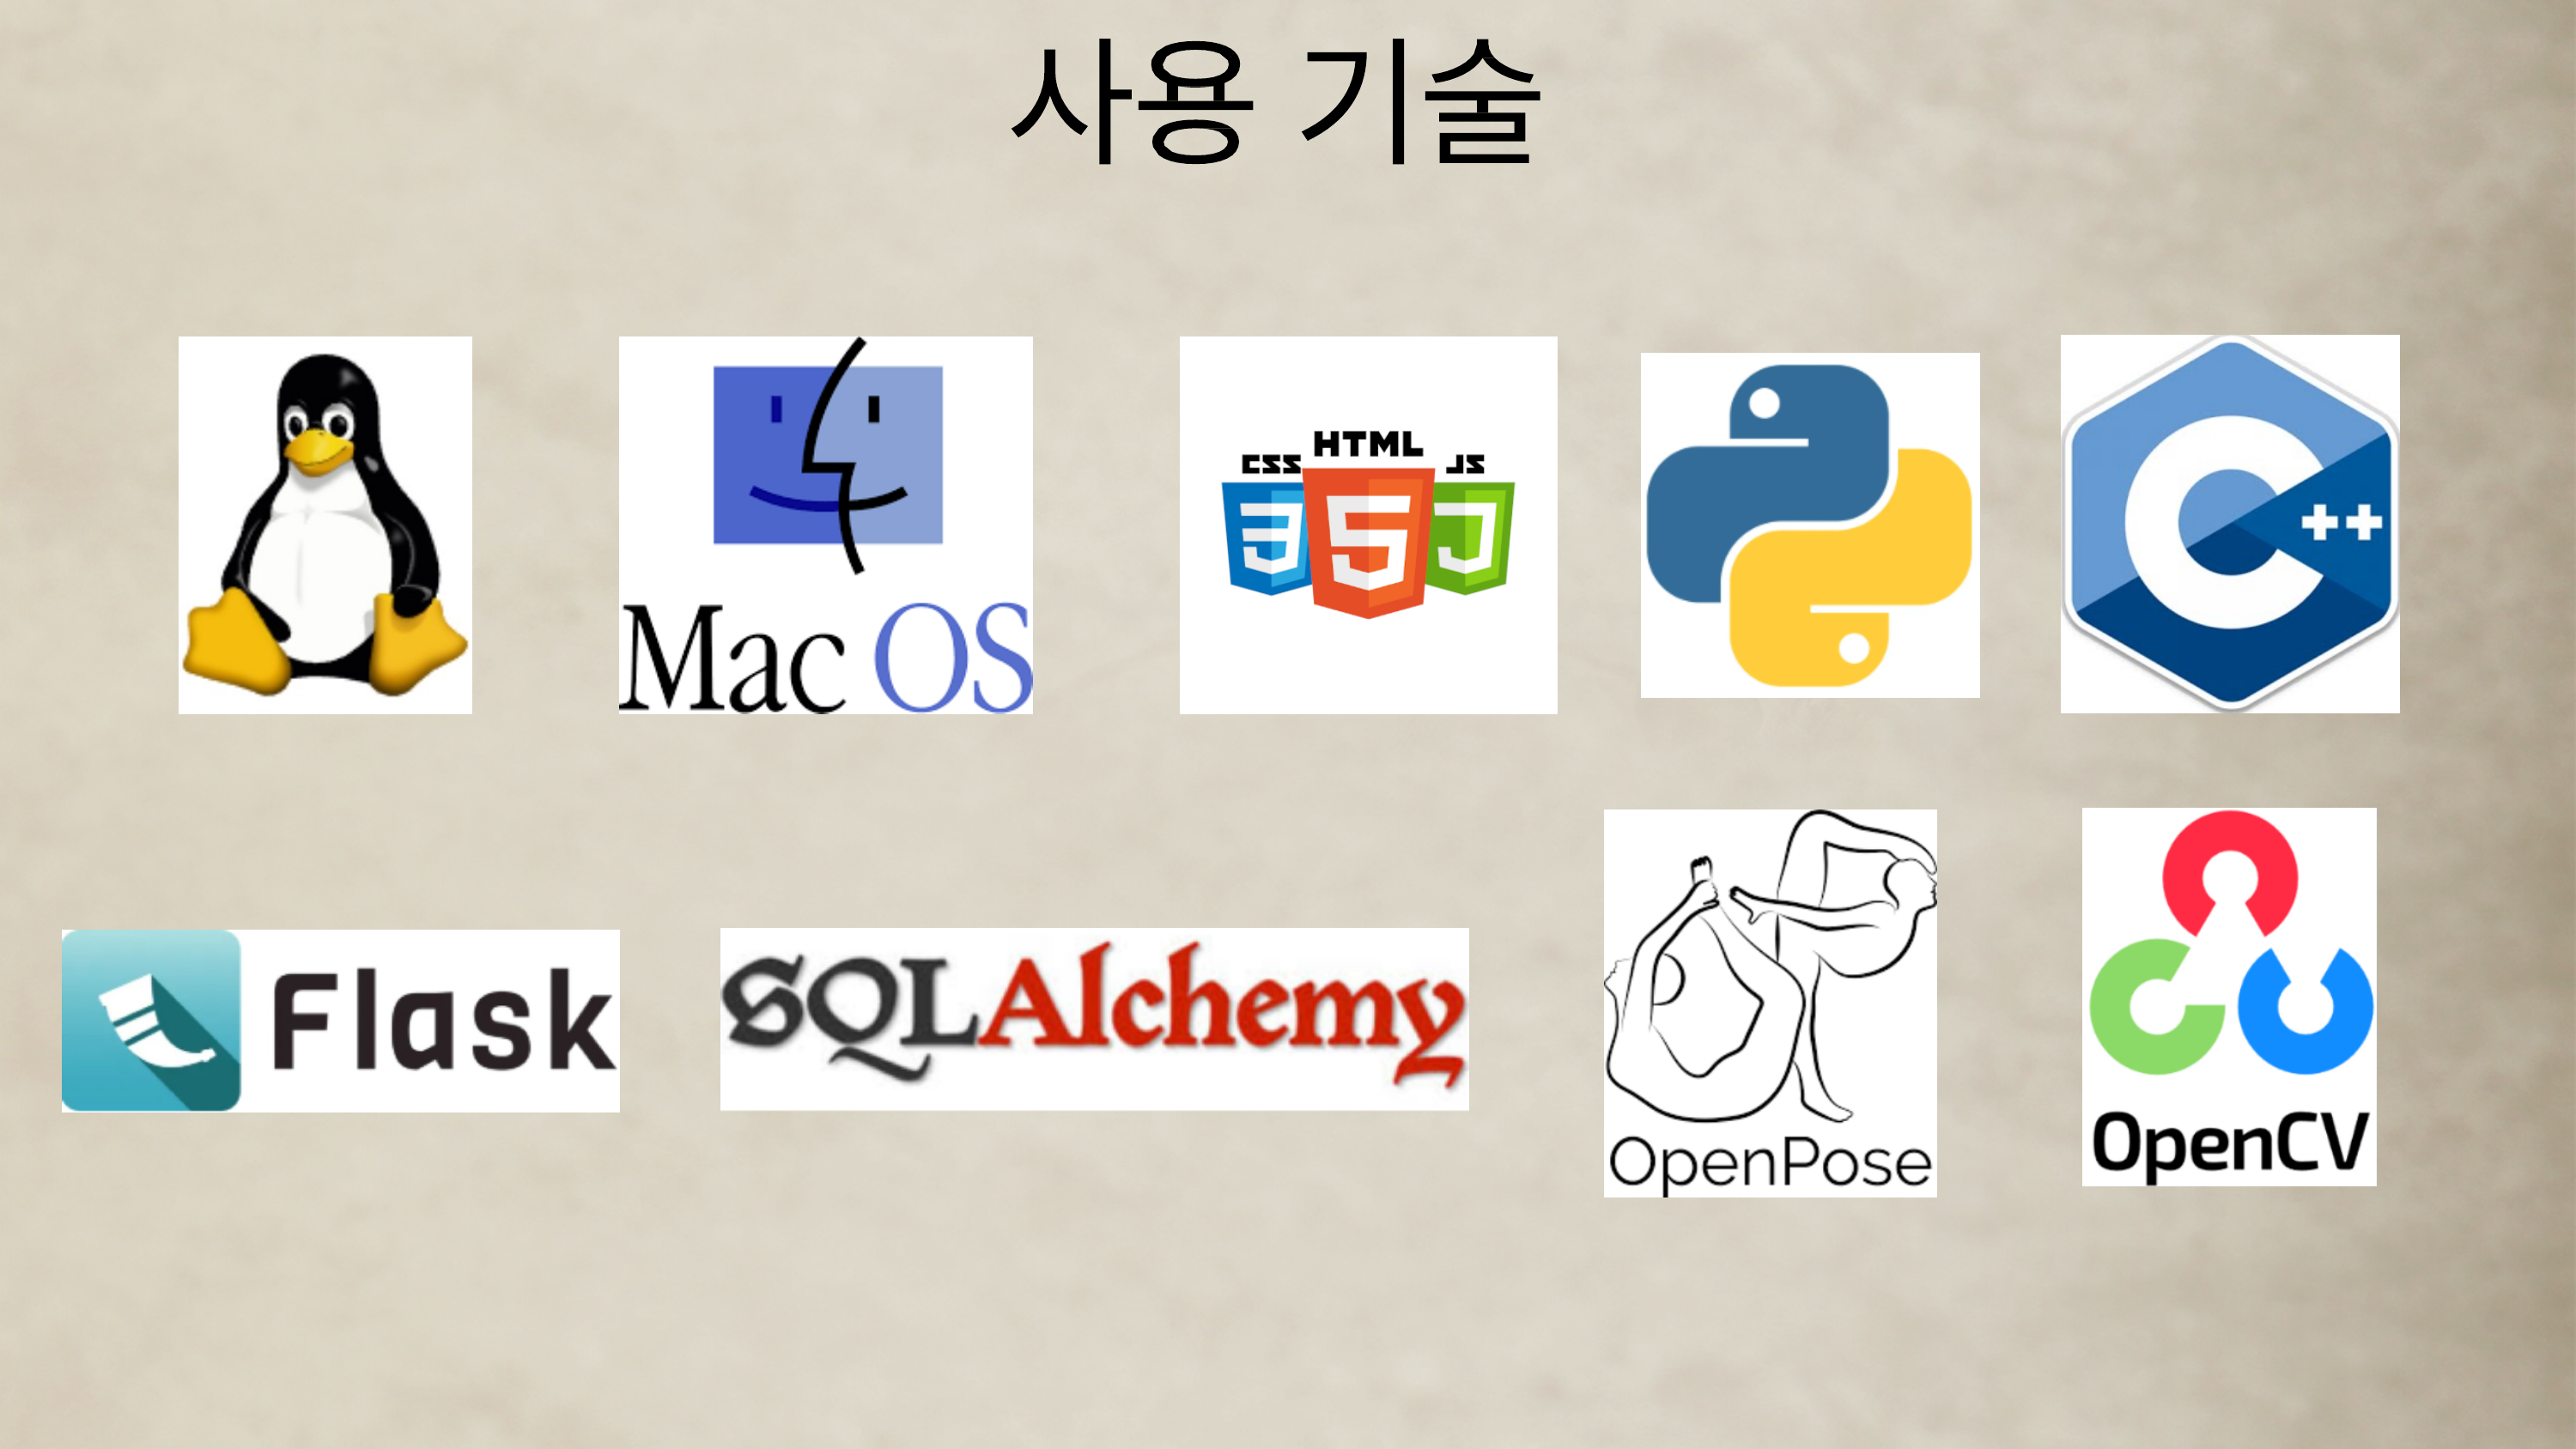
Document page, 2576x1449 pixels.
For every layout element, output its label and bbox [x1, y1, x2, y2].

text_box [1151, 119, 1240, 165]
text_box [1099, 39, 1132, 165]
text_box [1301, 52, 1367, 141]
picture [0, 0, 2576, 1449]
text_box [1425, 91, 1540, 163]
text_box [1138, 40, 1254, 111]
text_box [1431, 39, 1534, 83]
text_box [1011, 49, 1088, 138]
text_box [1393, 39, 1405, 165]
